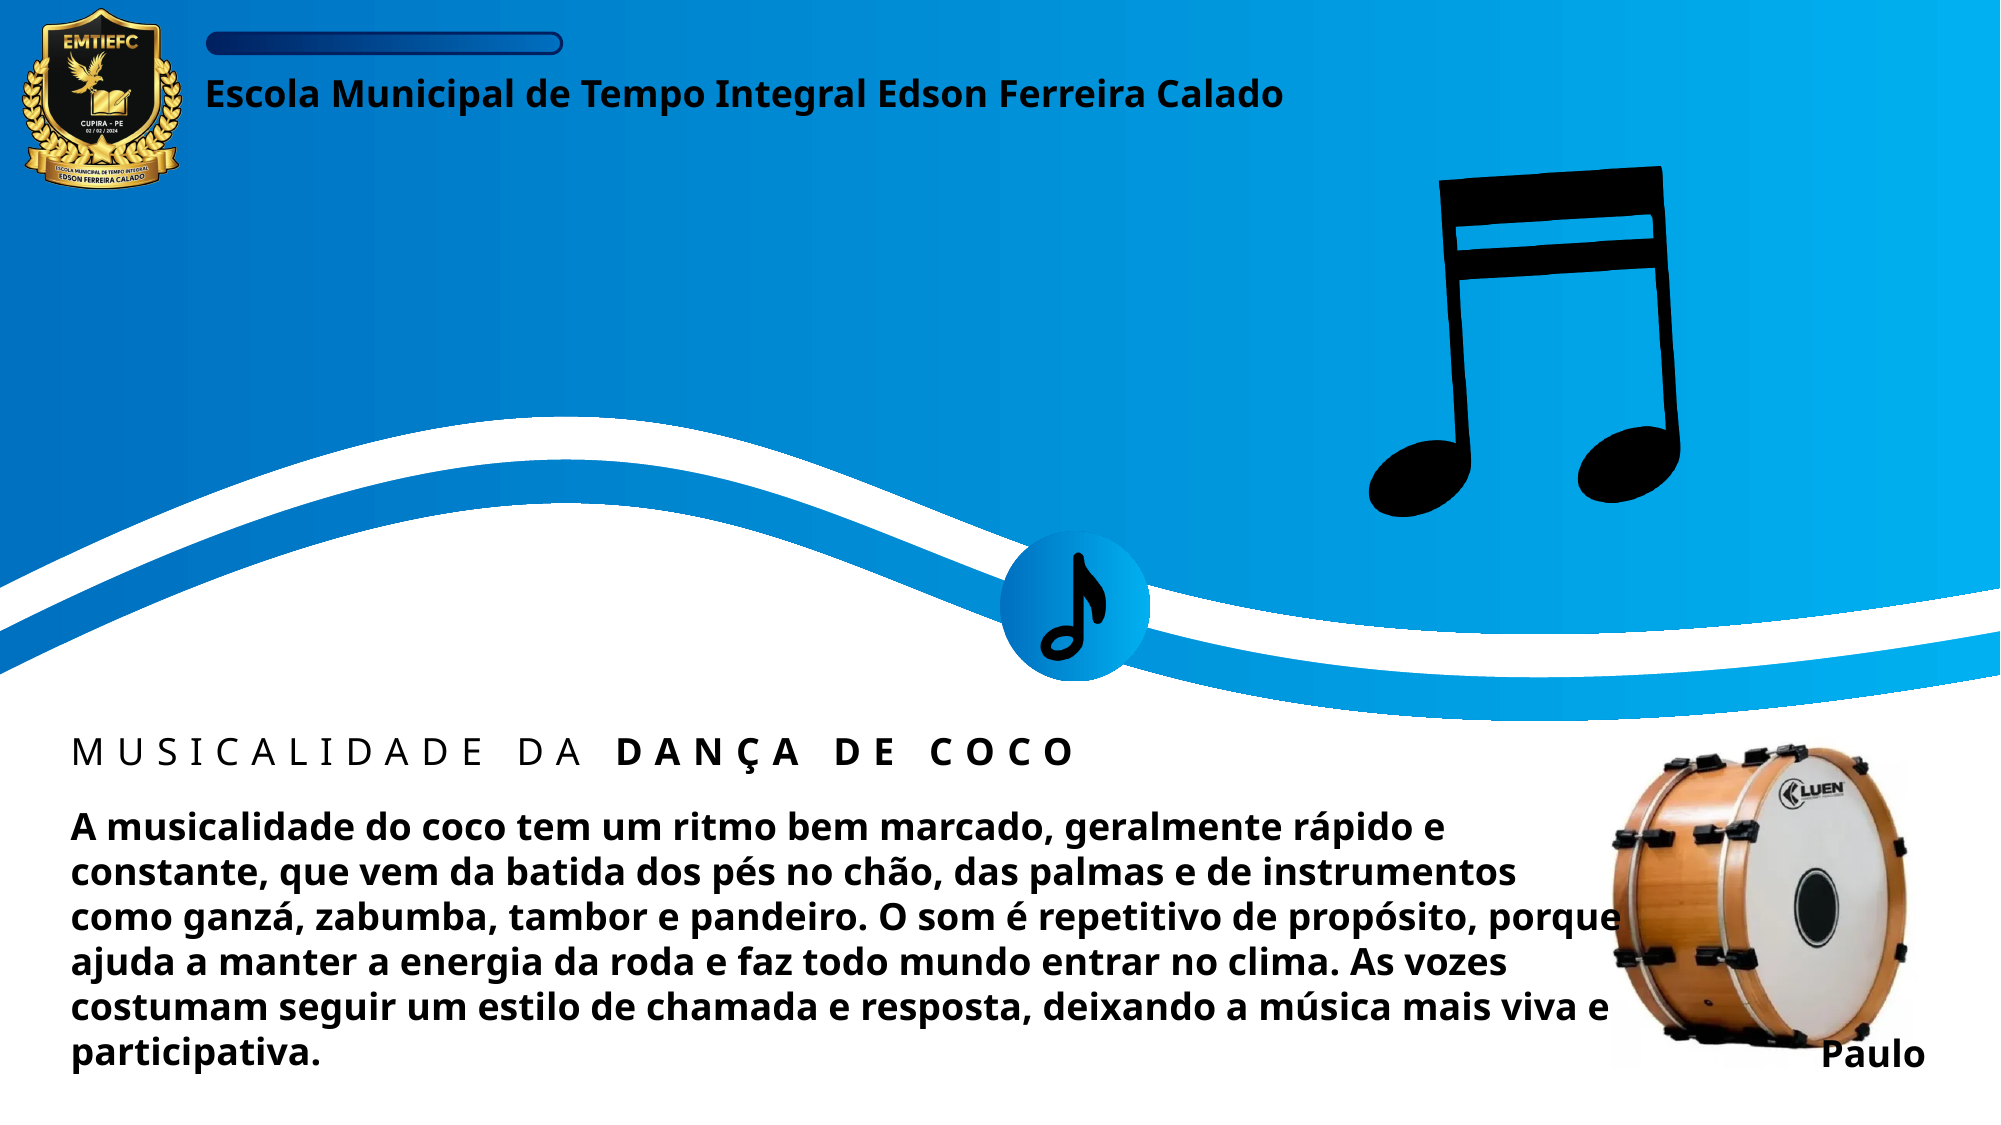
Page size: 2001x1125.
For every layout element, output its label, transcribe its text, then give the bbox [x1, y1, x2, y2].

text_box MUSICALIDADE DA DANÇA DE COCO [55, 722, 1432, 781]
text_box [0, 0, 2000, 722]
text_box Paulo [1805, 1022, 1941, 1083]
text_box A musicalidade do coco tem um ritmo bem marcado, geralmente rápido e constante, que vem da batida dos pés no chão, das palmas e de instrumentos como ganzá, zabumba, tambor e pandeiro. O som é repetitivo de propósito, porque ajuda a manter a energia da roda e faz todo mundo entrar no clima. As vozes costumam seguir um estilo de chamada e resposta, deixando a música mais viva e participativa. [55, 795, 1643, 1081]
picture [1370, 167, 1679, 516]
picture [15, 0, 191, 198]
picture [1590, 734, 1931, 1076]
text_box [999, 530, 1151, 682]
